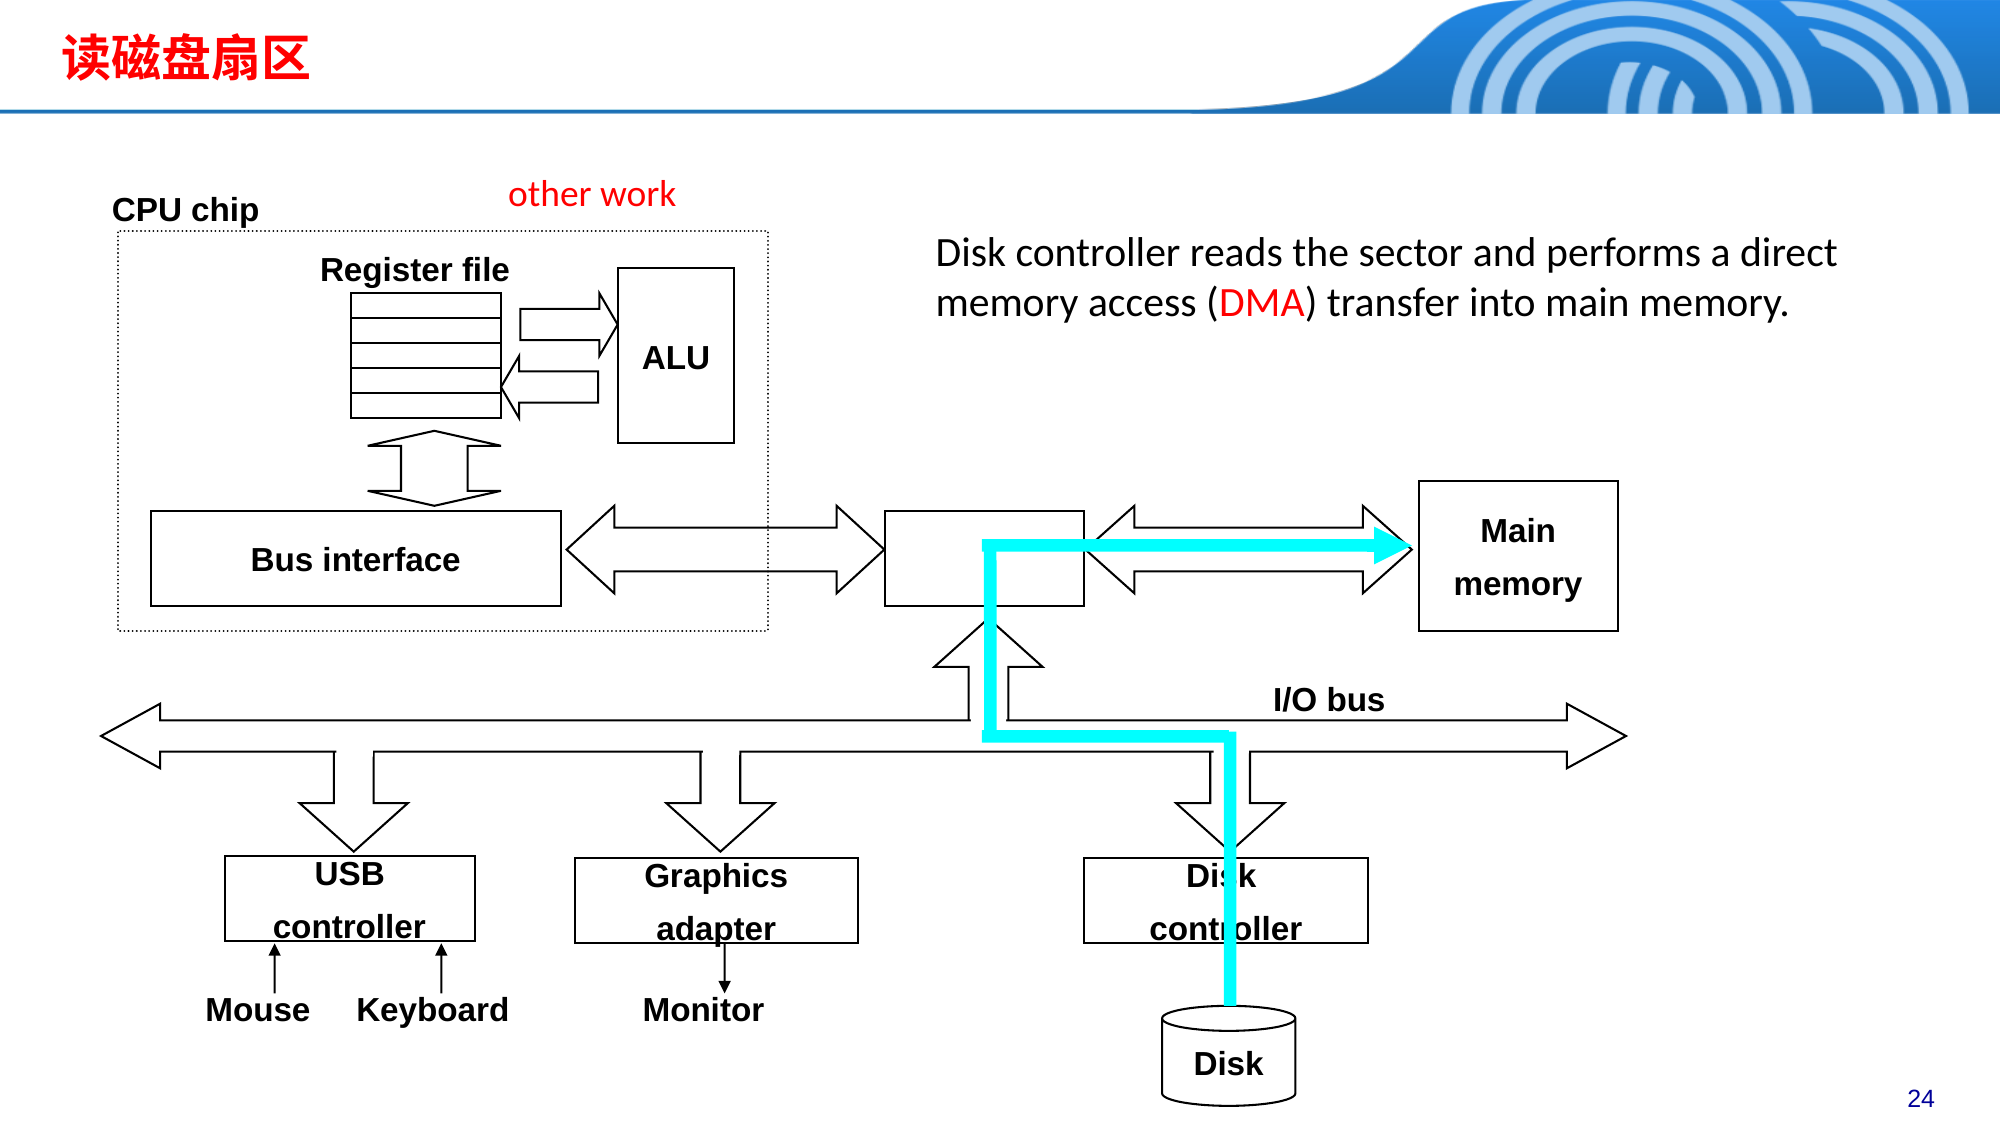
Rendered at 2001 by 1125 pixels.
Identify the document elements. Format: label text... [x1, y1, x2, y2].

picture [0, 0, 2000, 114]
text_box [95, 168, 1627, 1107]
text_box Disk controller reads the sector and performs a direct memory access (DMA) transfer into main memory. [1631, 217, 1883, 332]
title 读磁盘扇区 [50, 30, 1202, 93]
